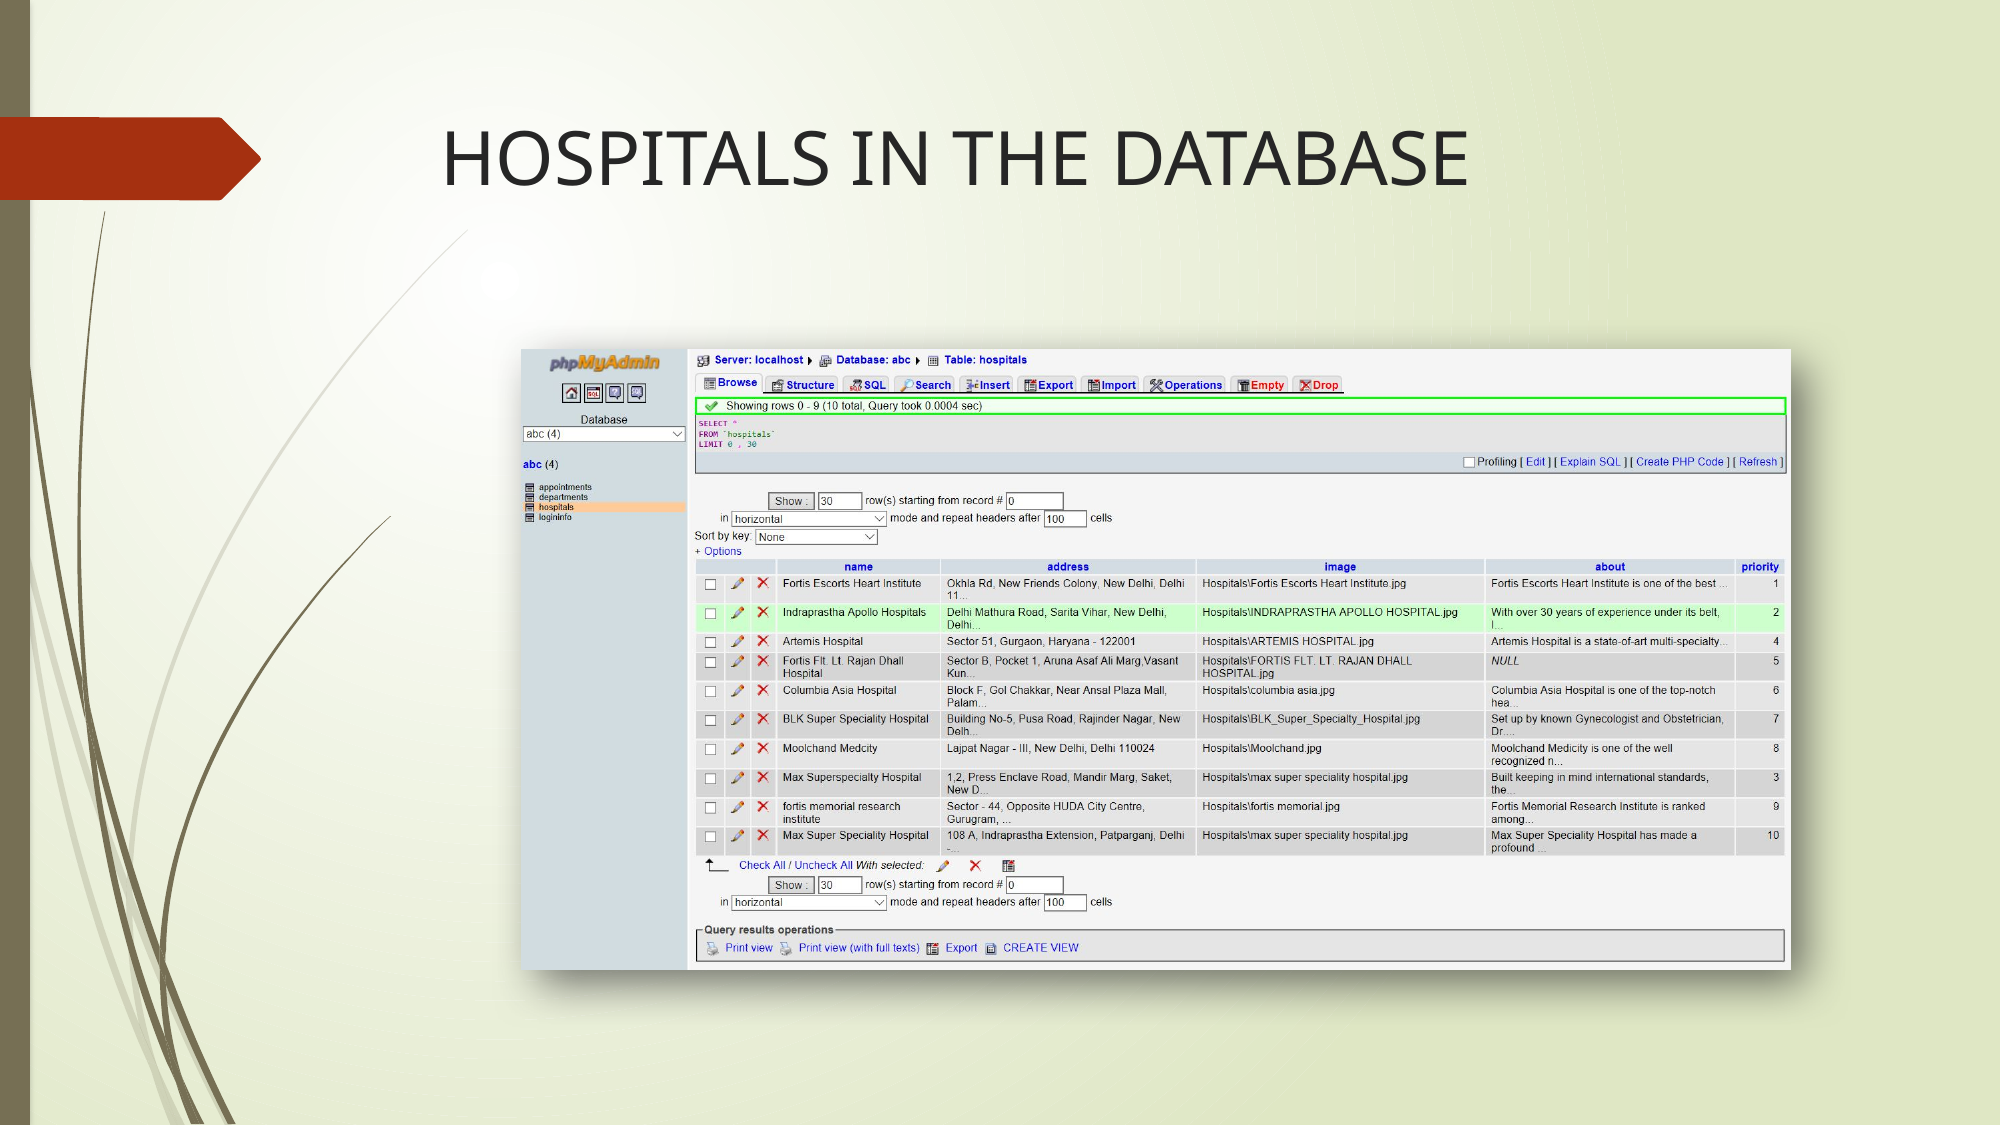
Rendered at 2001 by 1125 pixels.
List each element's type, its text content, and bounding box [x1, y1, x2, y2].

title HOSPITALS IN THE DATABASE [425, 102, 1888, 313]
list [521, 349, 1791, 971]
